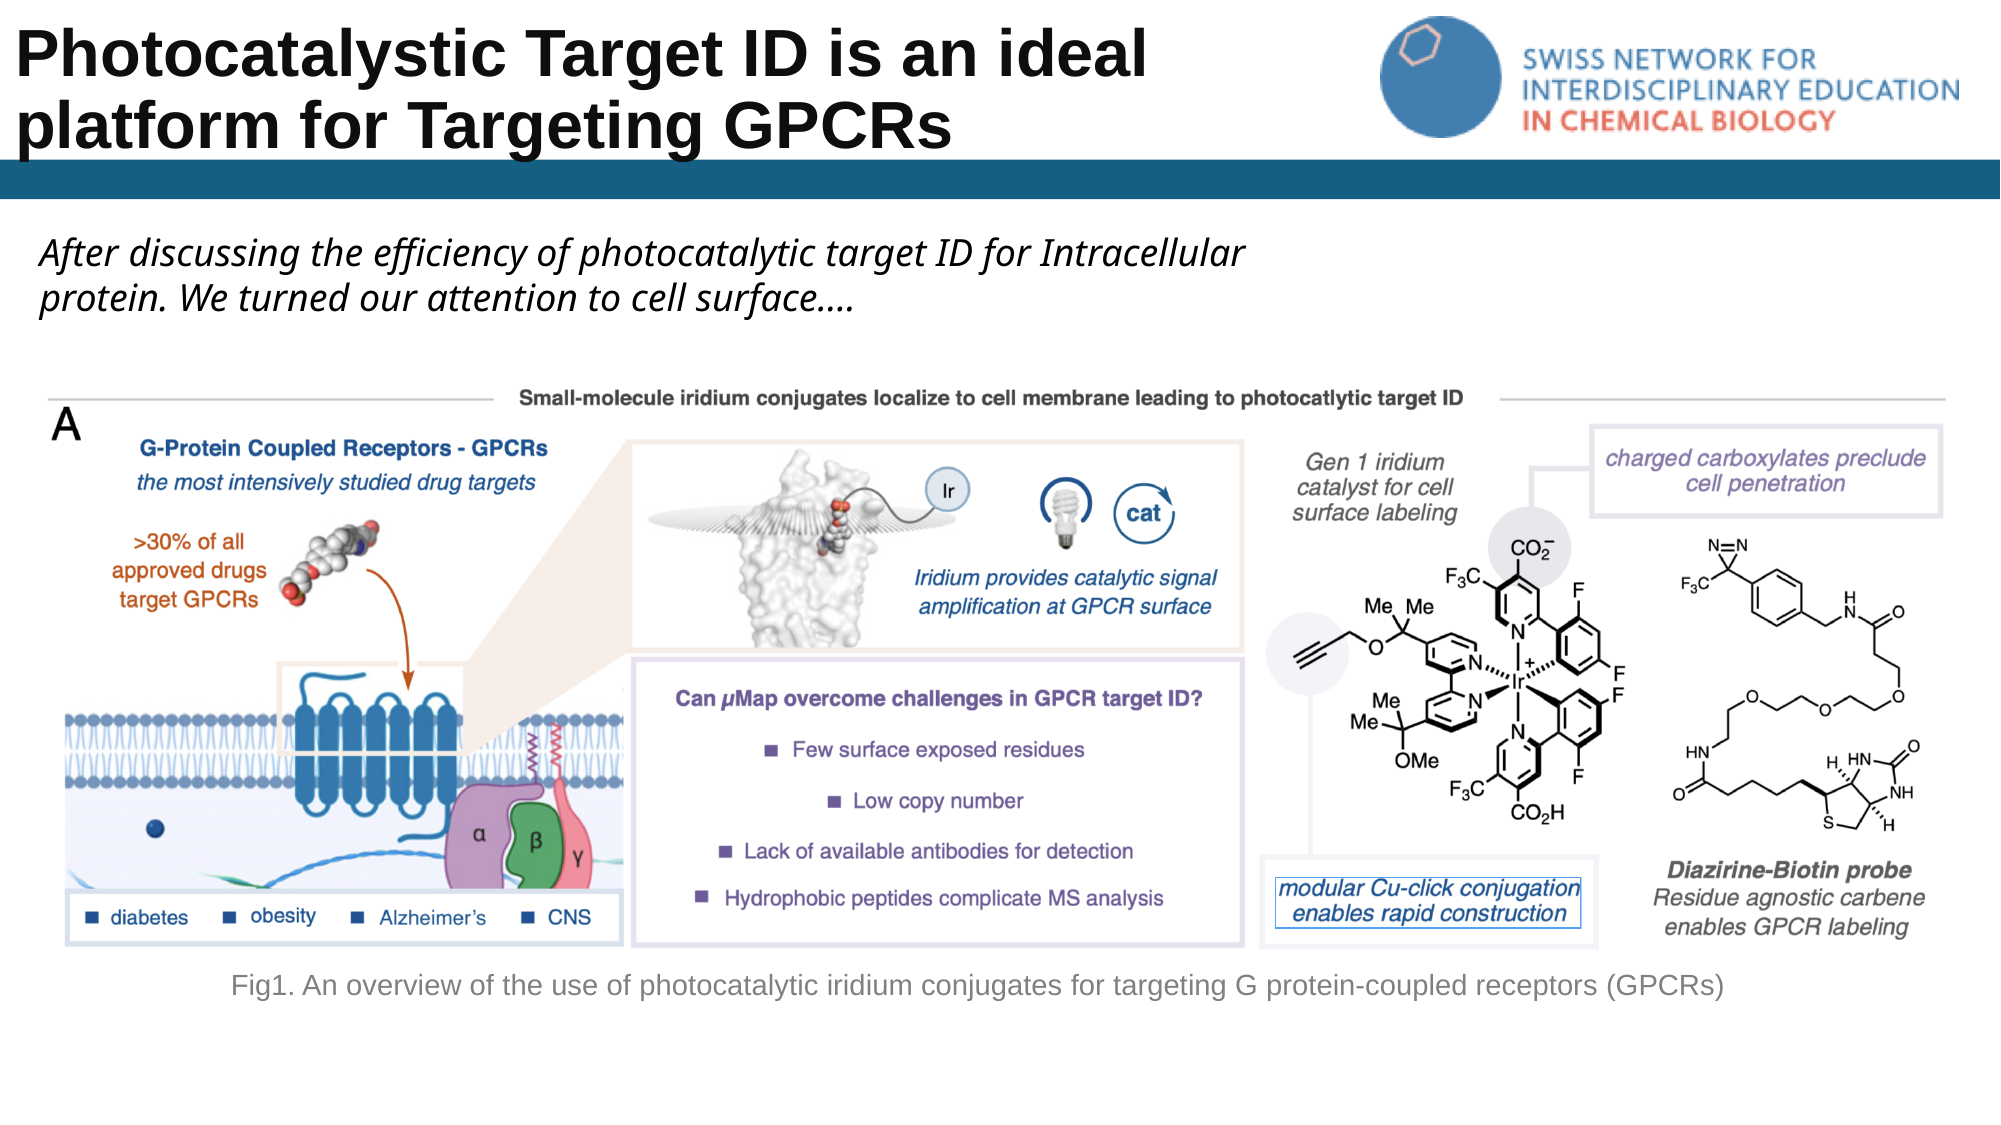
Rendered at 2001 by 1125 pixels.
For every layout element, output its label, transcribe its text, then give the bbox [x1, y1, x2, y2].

title Photocatalystic Target ID is an ideal platform for Targeting GPCRs [0, 0, 1427, 200]
picture [30, 376, 1970, 960]
text_box After discussing the efficiency of photocatalytic target ID for Intracellular protein. We turned our attention to cell surface…. [24, 221, 1337, 327]
text_box [0, 158, 2000, 201]
picture [1379, 15, 1959, 138]
text_box Fig1. An overview of the use of photocatalytic iridium conjugates for targeting G protein-coupled receptors (GPCRs) [110, 960, 1848, 1009]
